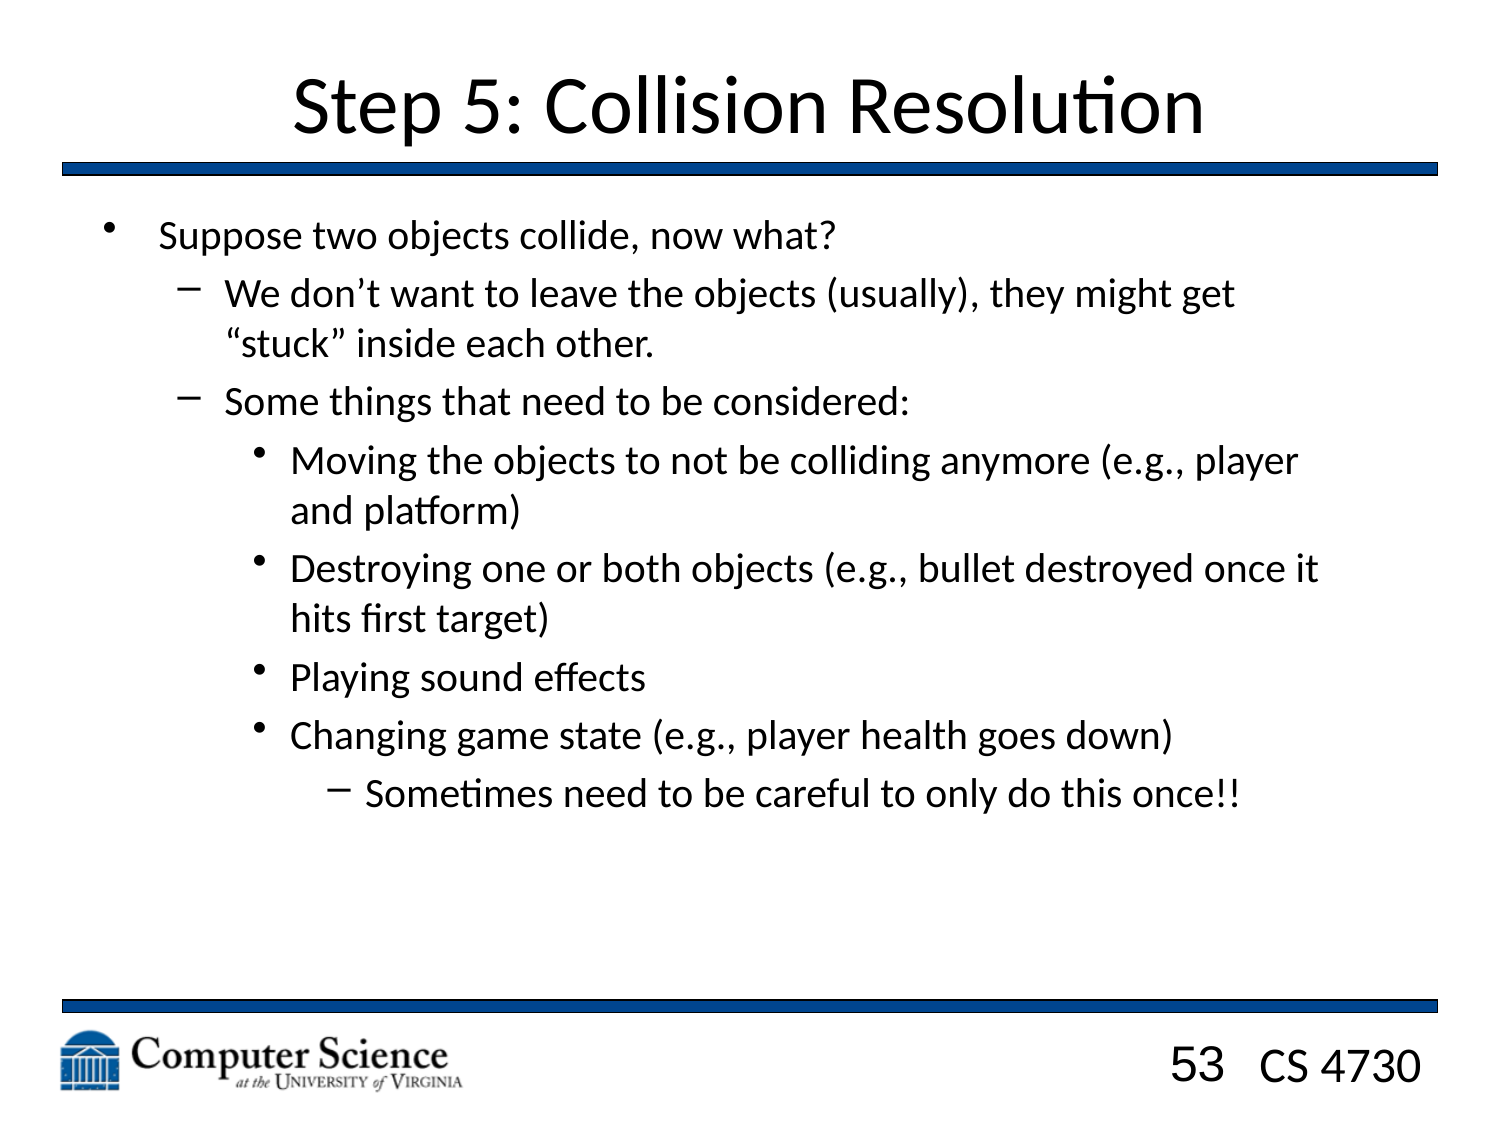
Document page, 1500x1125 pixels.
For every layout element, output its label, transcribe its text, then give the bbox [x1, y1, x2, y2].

slide_number 53 [1155, 1024, 1468, 1100]
picture [50, 1024, 472, 1101]
list Suppose two objects collide, now what? We don’t want to leave the objects (usually), they might get “stuck” inside each other. Some things that need to be considered: Moving the objects to not be colliding anymore (e.g., player and platform) Destroying one or both objects (e.g., bullet destroyed once it hits first target) Playing sound effects Changing game state (e.g., player health goes down) Sometimes need to be careful to only do this once!! [87, 199, 1363, 957]
title Step 5: Collision Resolution [62, 49, 1438, 151]
